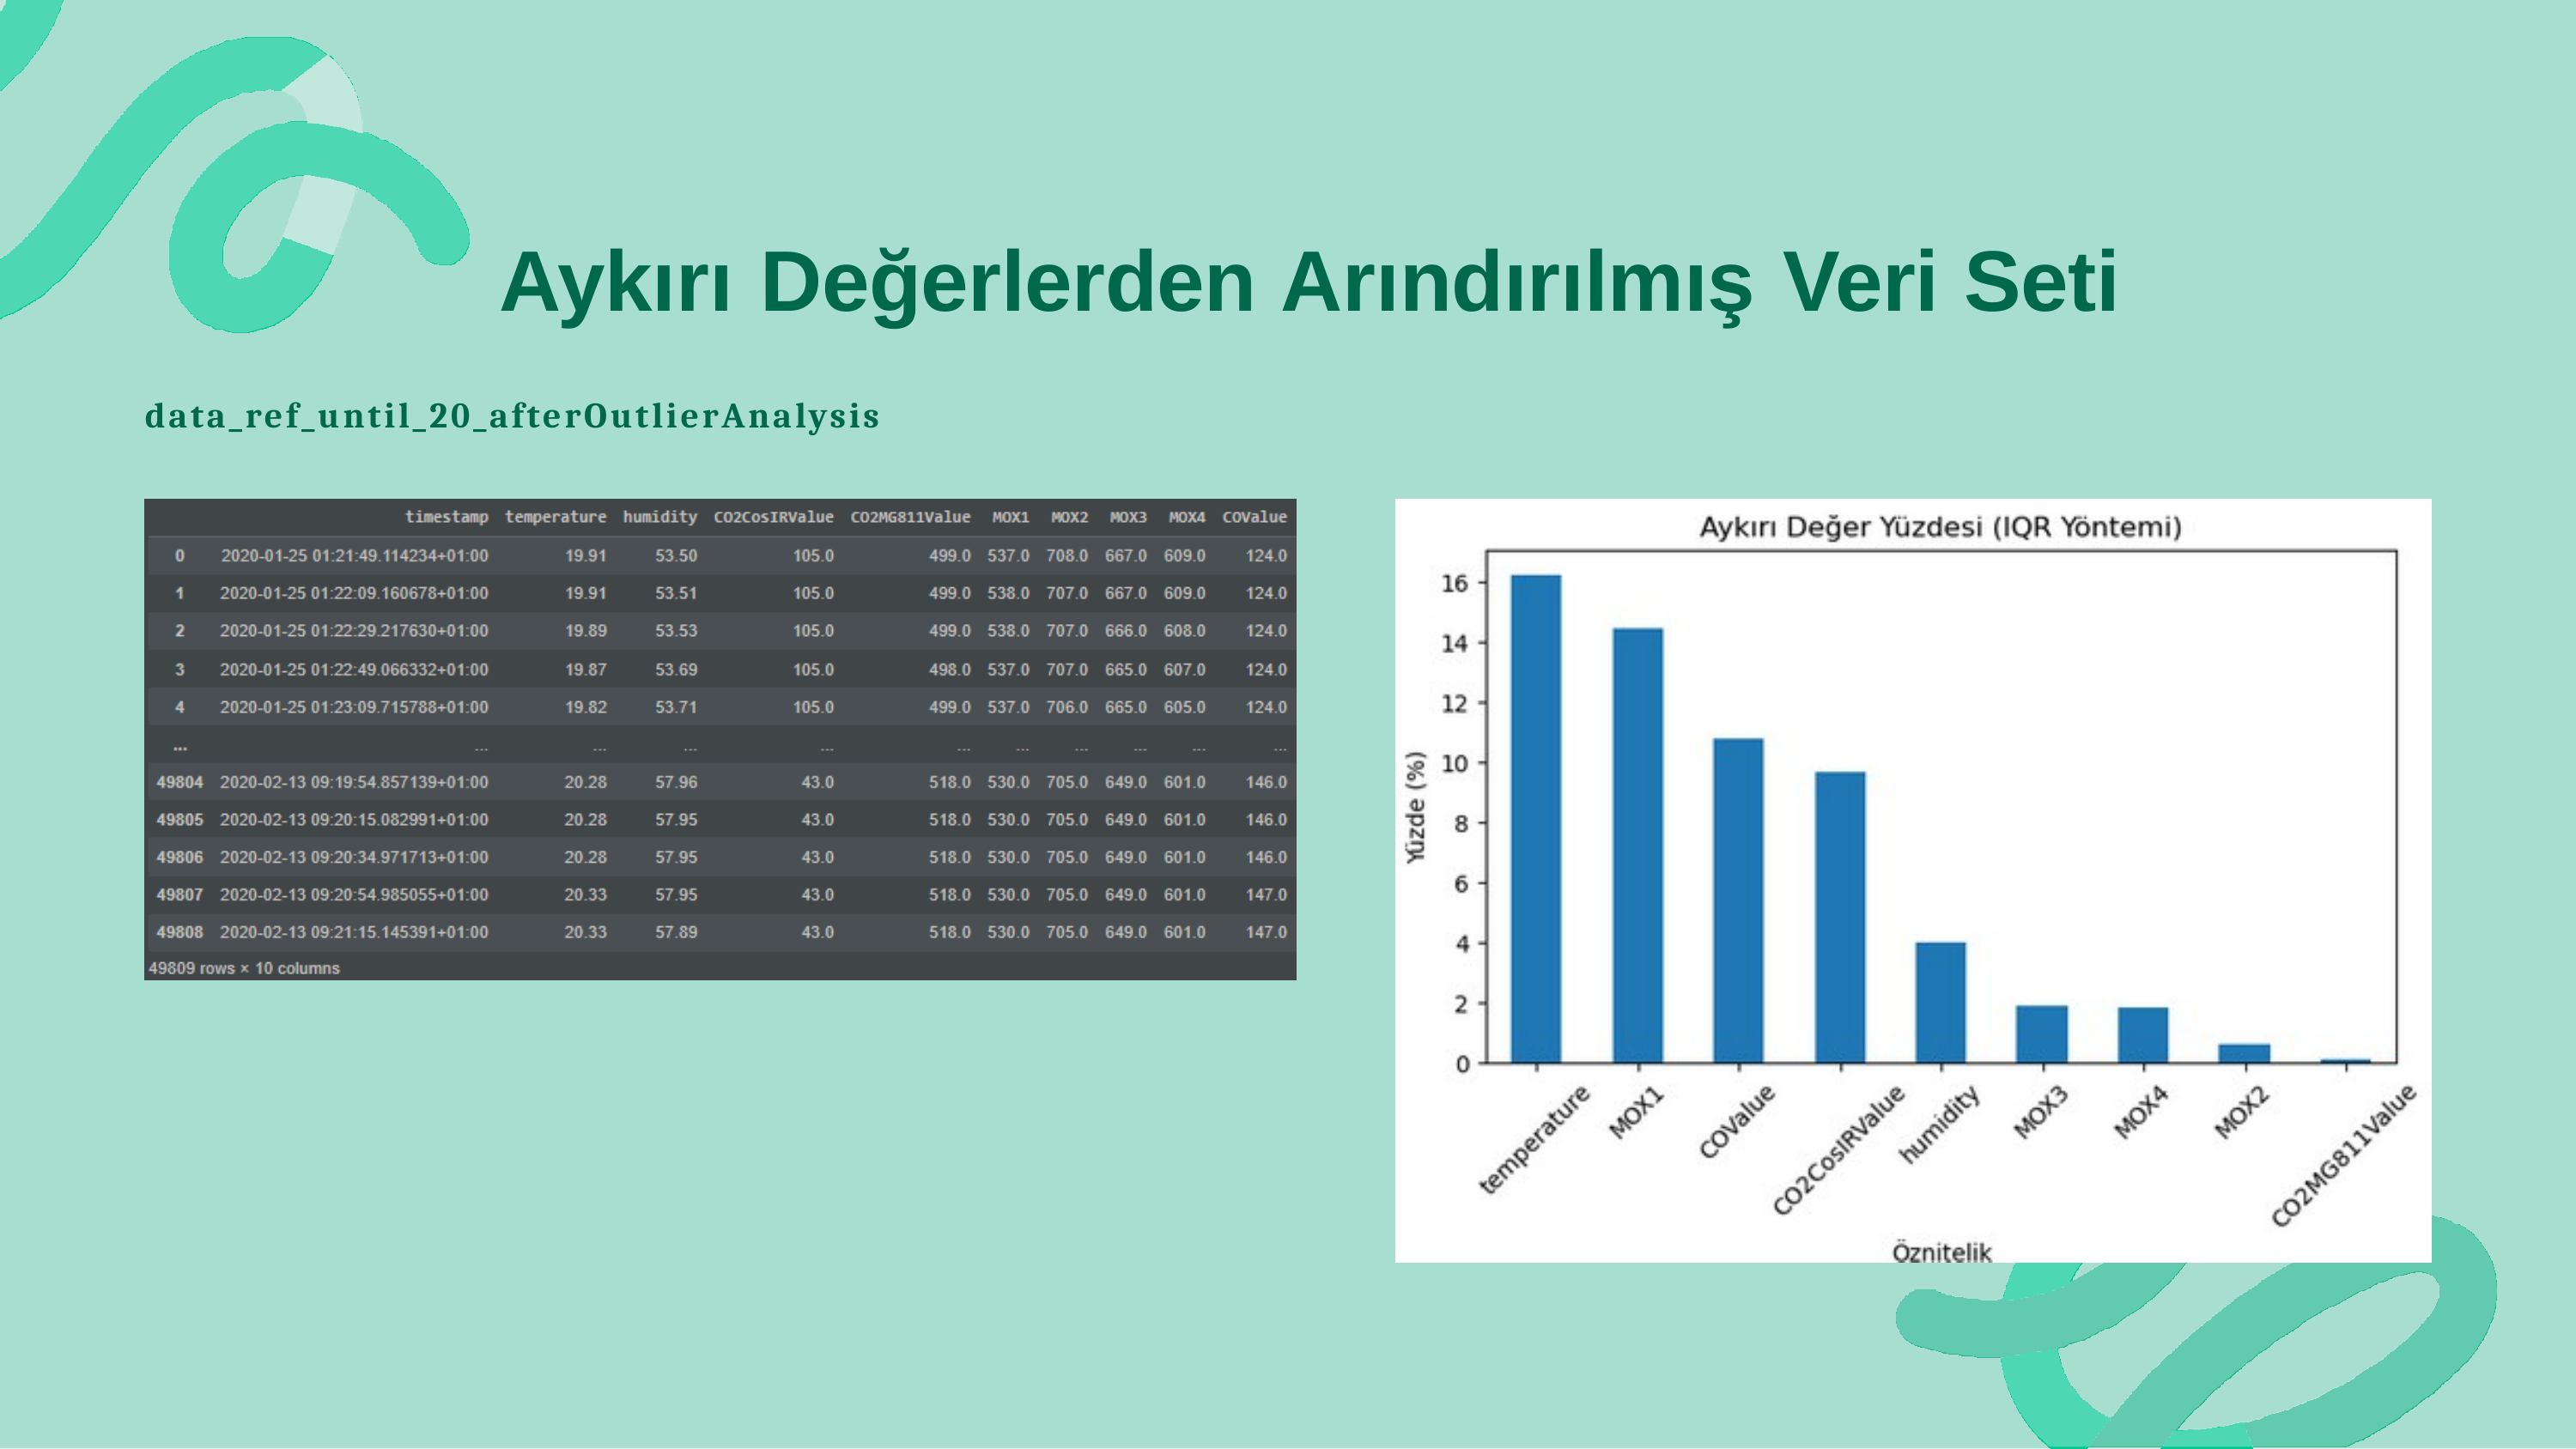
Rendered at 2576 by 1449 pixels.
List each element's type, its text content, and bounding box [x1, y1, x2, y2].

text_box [0, 0, 471, 333]
picture [144, 499, 1297, 980]
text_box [1895, 1143, 2498, 1449]
text_box [0, 0, 2576, 1449]
text_box data_ref_until_20_afterOutlierAnalysis [143, 390, 497, 435]
picture [1395, 499, 2433, 1264]
title Aykırı Değerlerden Arındırılmış Veri Seti [497, 222, 2123, 467]
